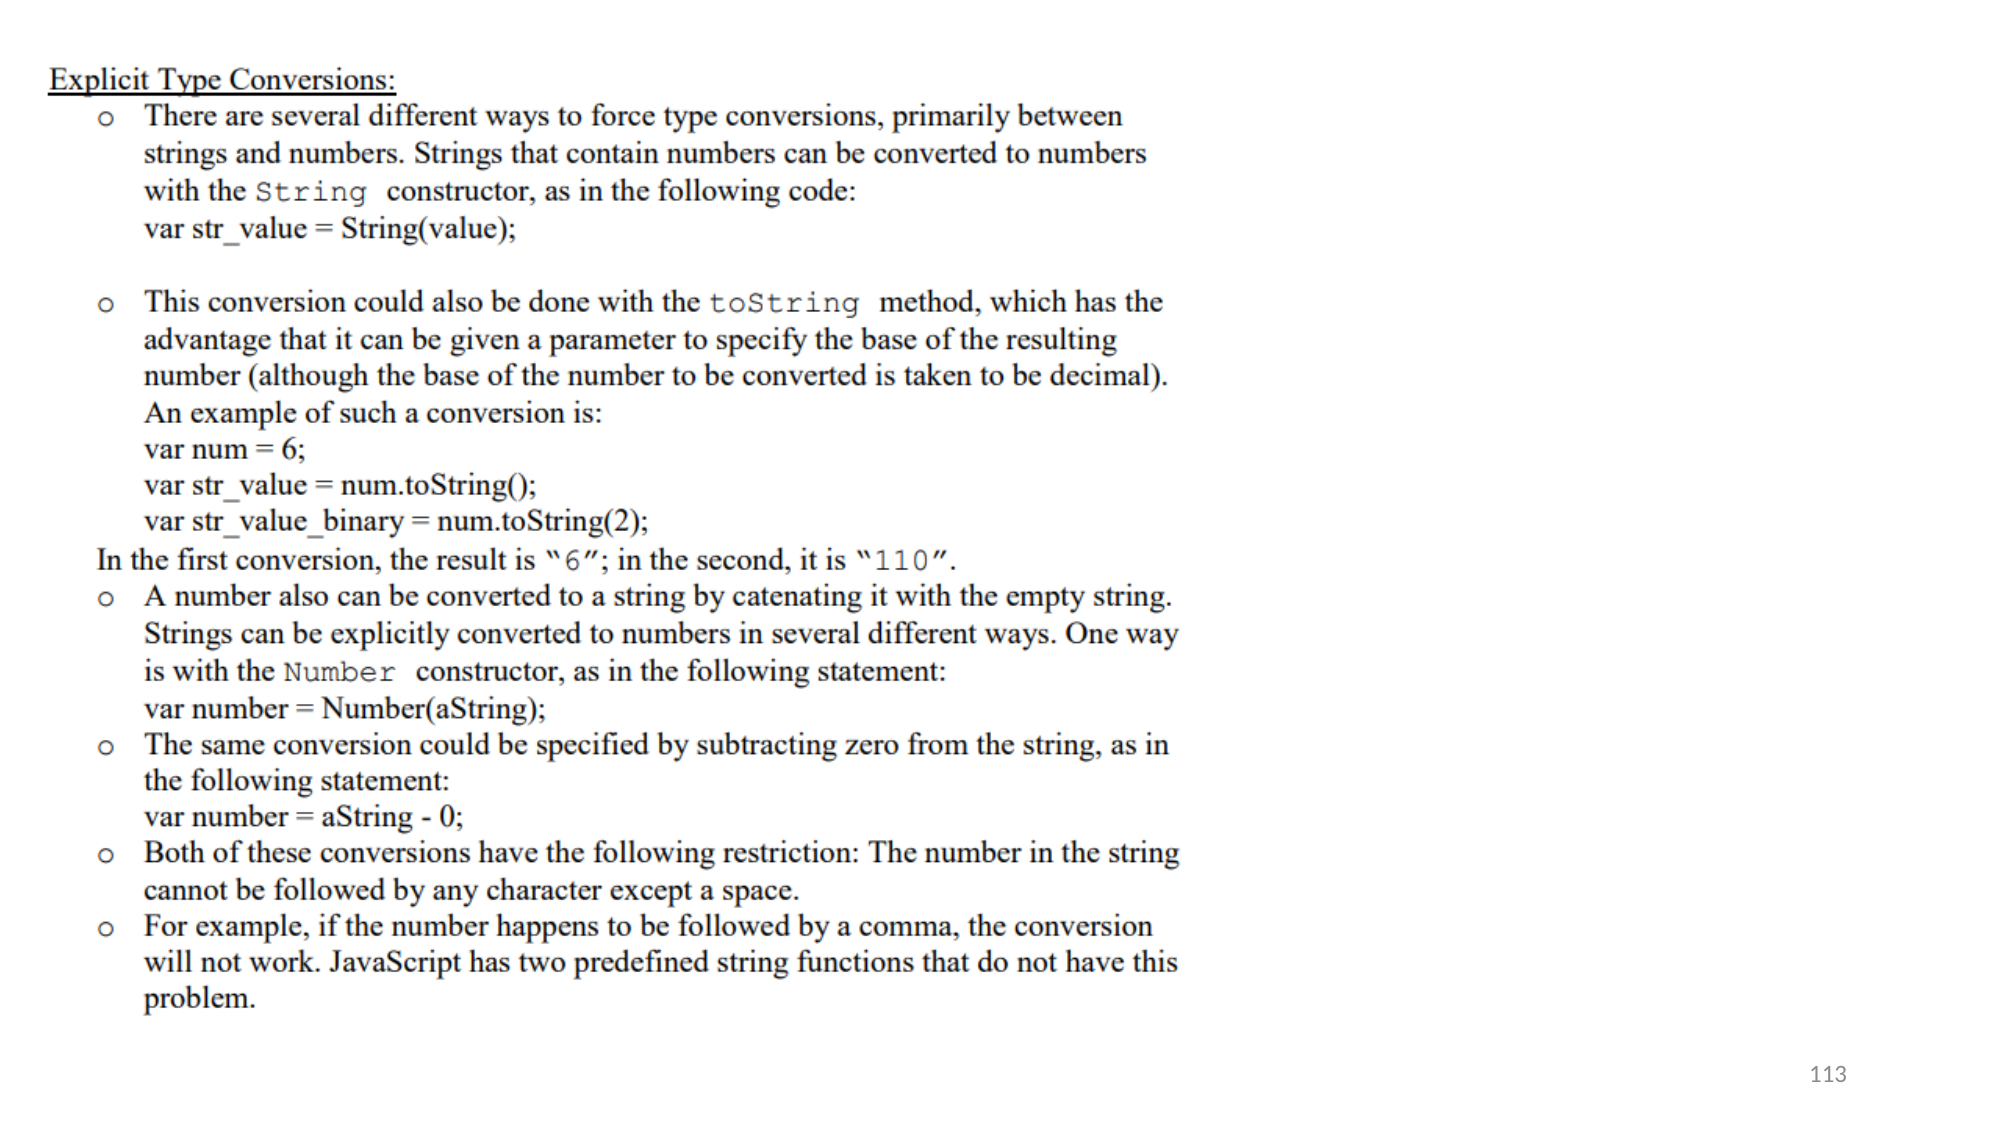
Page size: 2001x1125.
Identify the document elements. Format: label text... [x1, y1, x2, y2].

picture [45, 46, 1199, 1019]
slide_number 113 [1412, 1042, 1863, 1103]
